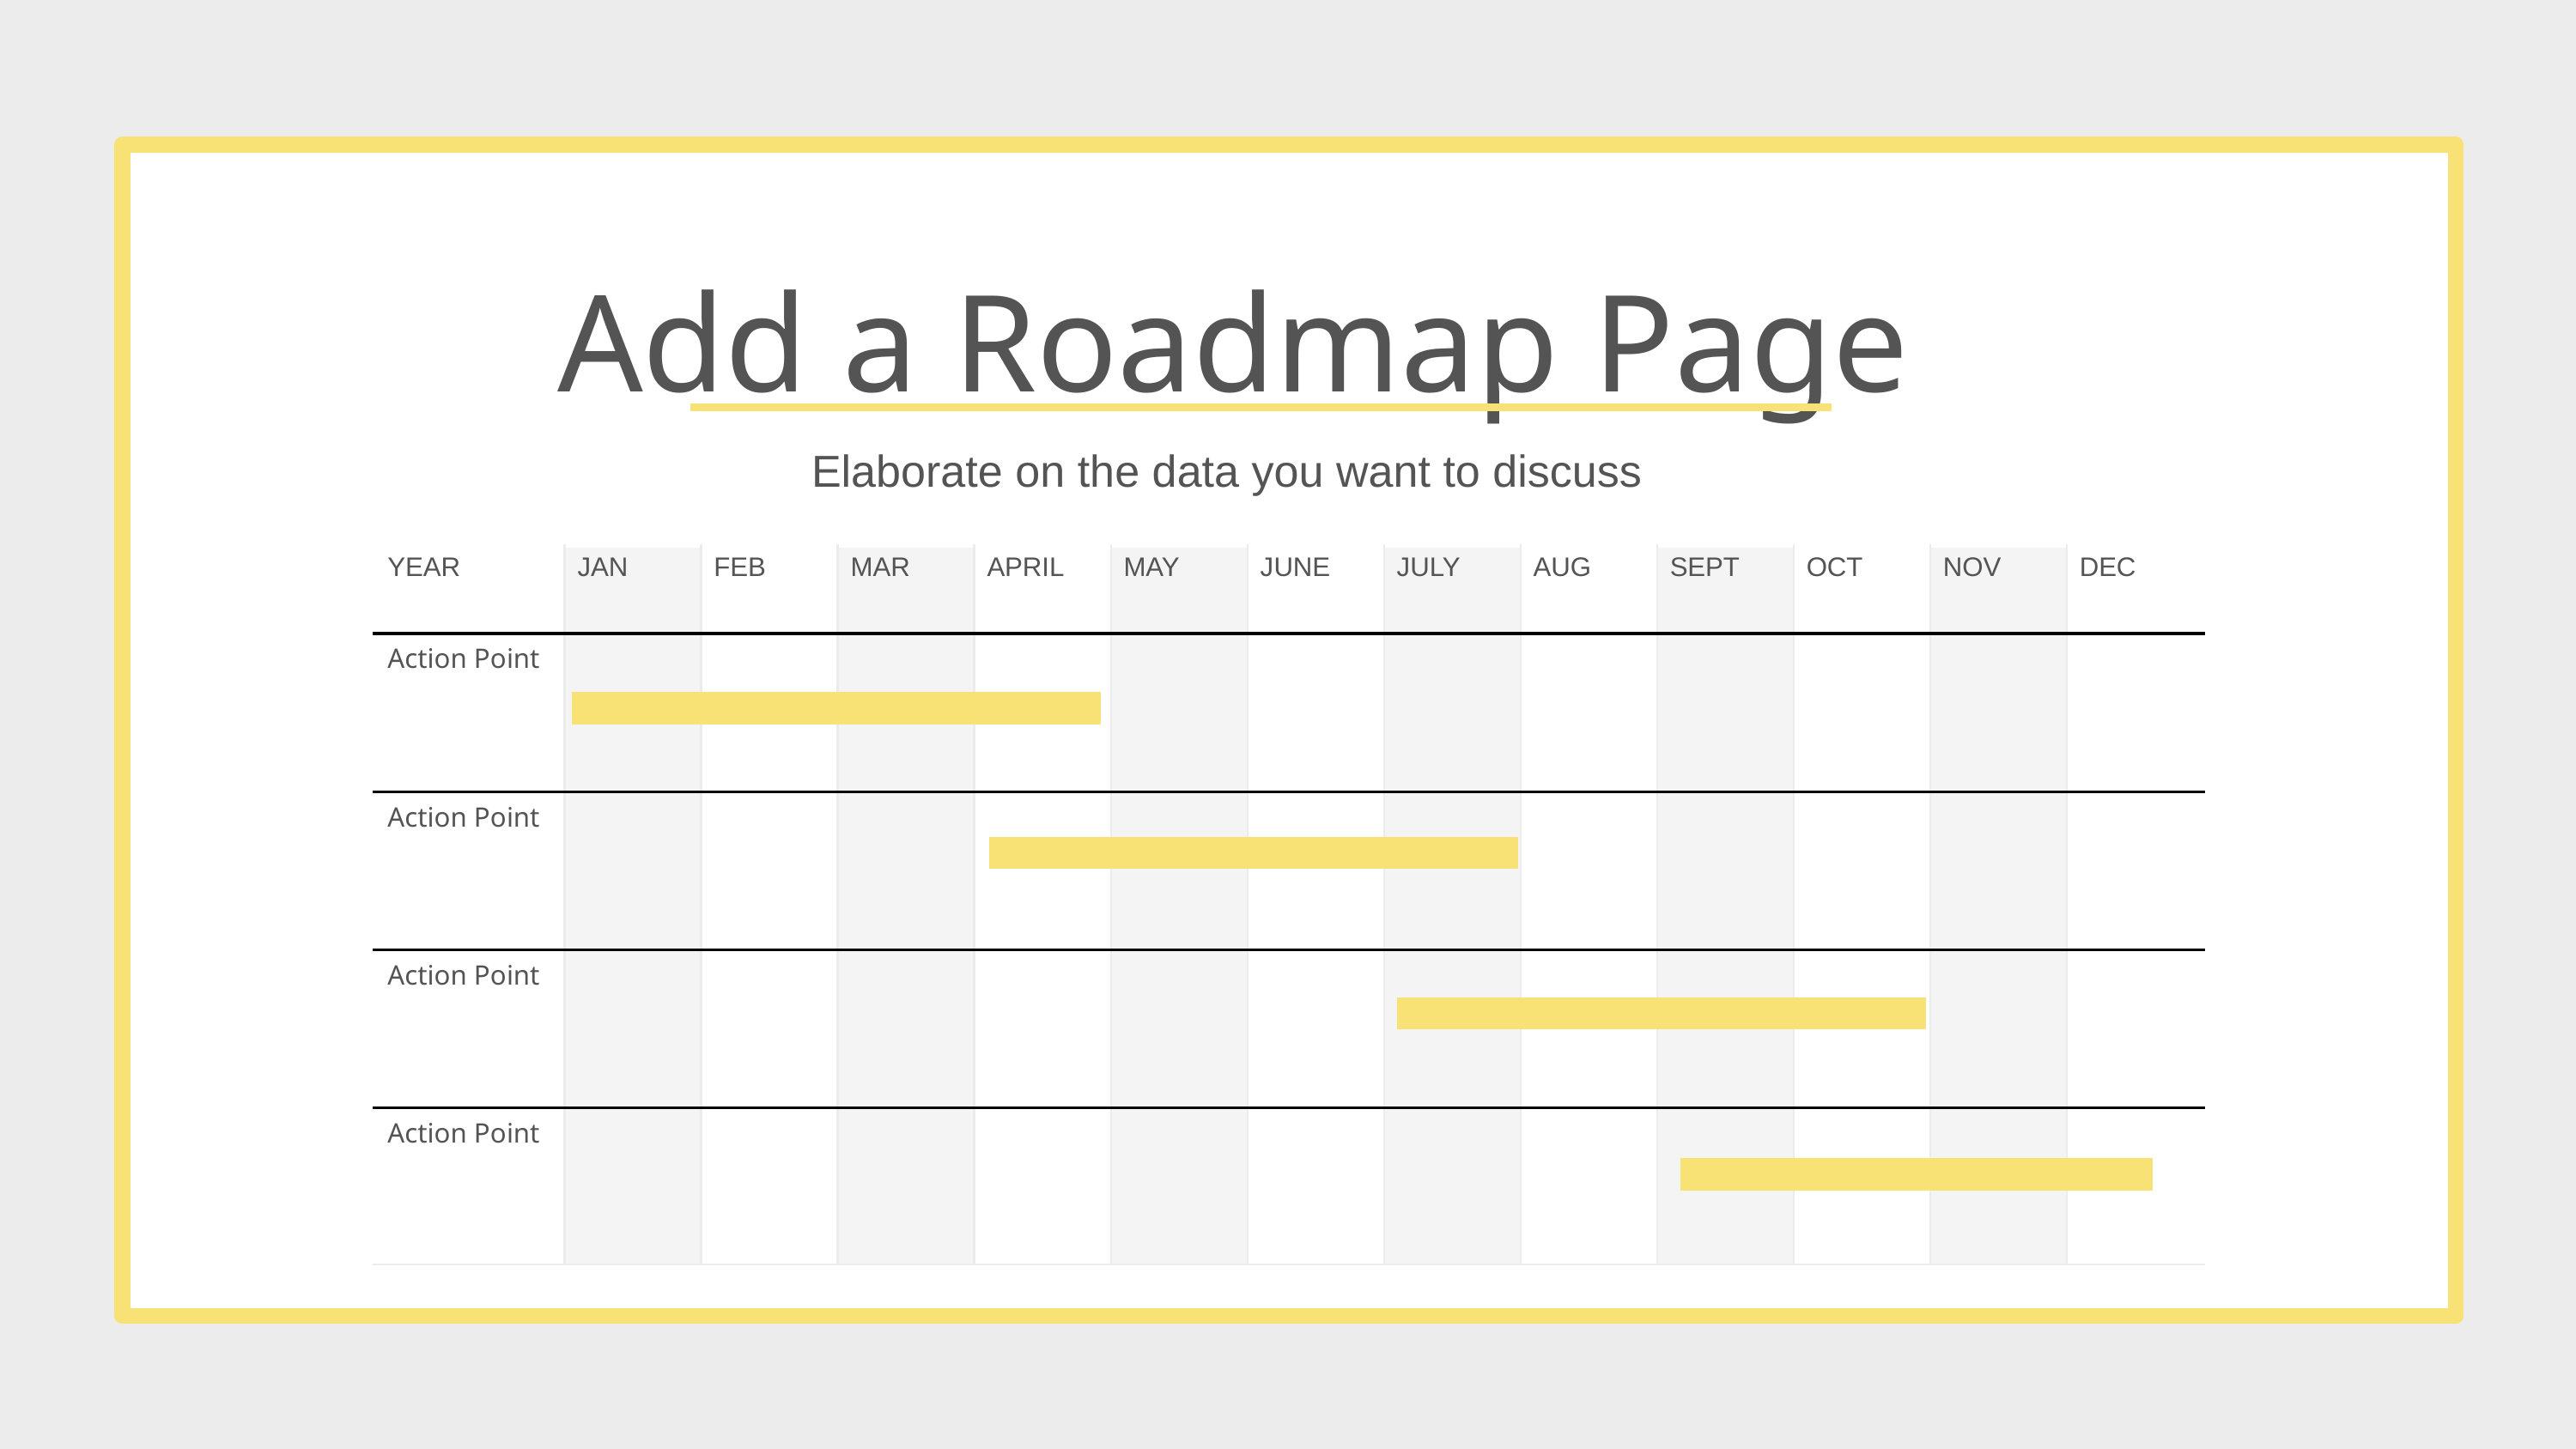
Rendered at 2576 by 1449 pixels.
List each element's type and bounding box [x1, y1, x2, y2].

text_box [122, 144, 2457, 1317]
